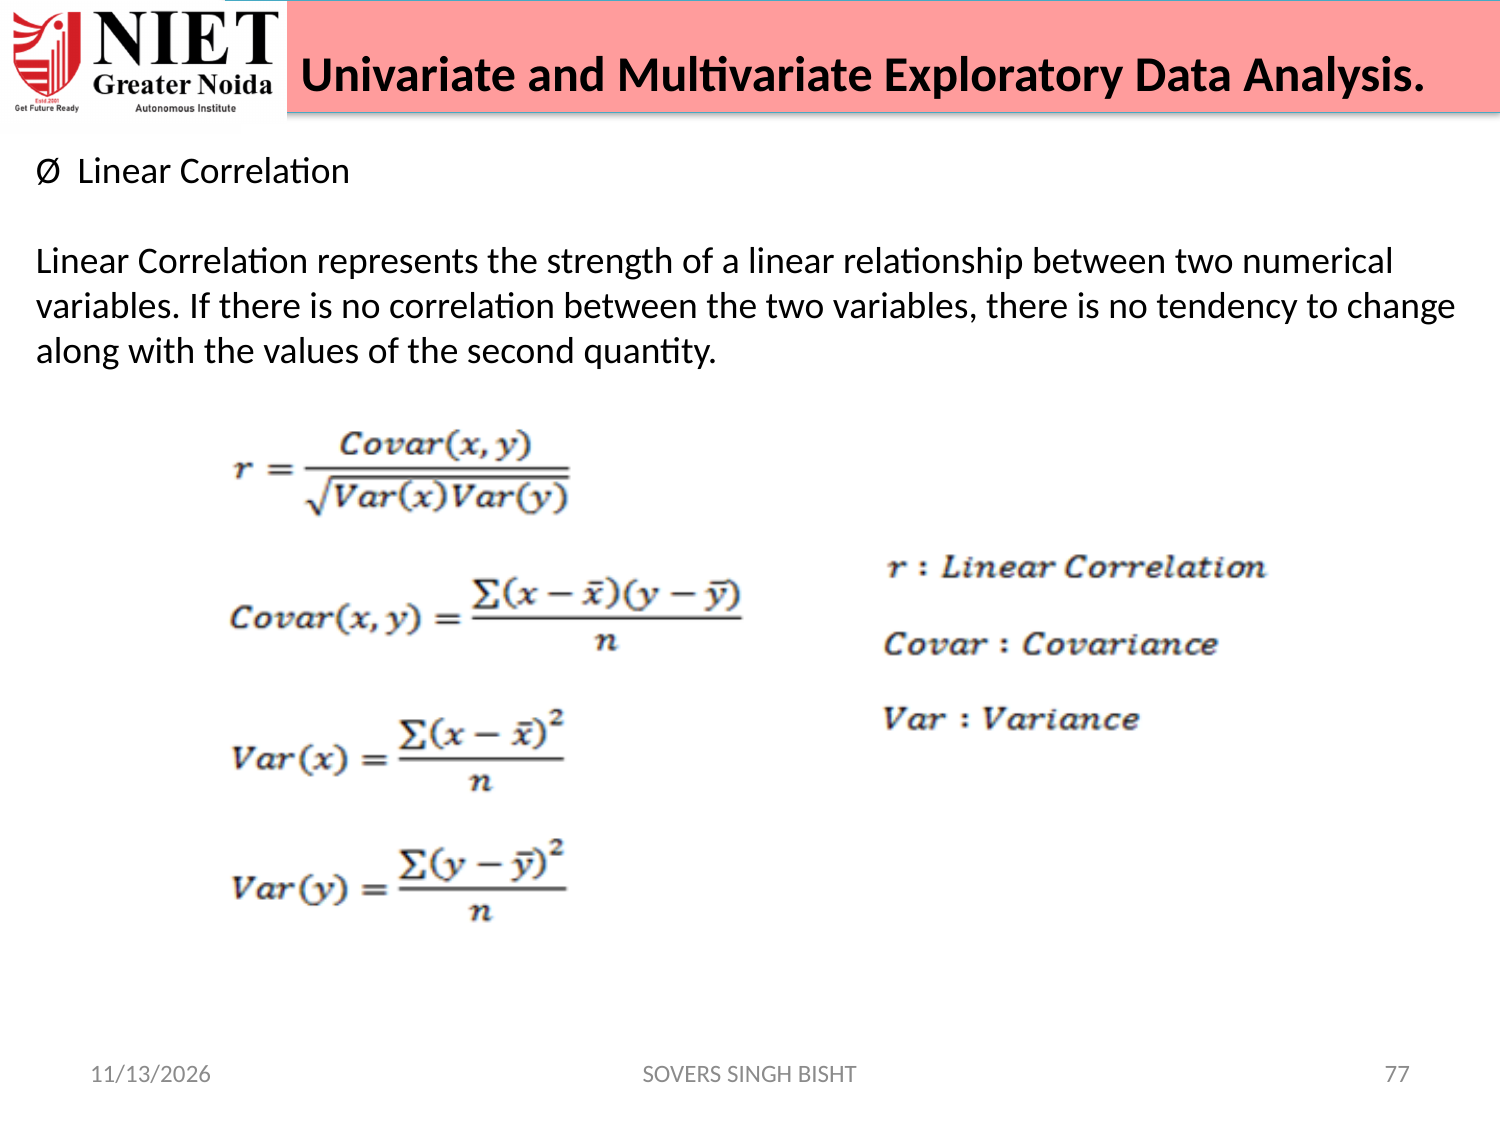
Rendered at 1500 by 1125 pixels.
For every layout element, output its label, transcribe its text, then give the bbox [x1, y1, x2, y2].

slide_number 77 [1074, 1042, 1425, 1103]
picture [184, 382, 1337, 952]
footer SOVERS SINGH BISHT [512, 1042, 988, 1103]
text_box Ø Linear Correlation Linear Correlation represents the strength of a linear relationship between two numerical variables. If there is no correlation between the two variables, there is no tendency to change along with the values of the second quantity. [21, 138, 1500, 379]
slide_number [75, 1042, 425, 1103]
text_box Univariate and Multivariate Exploratory Data Analysis. [288, 0, 1500, 113]
picture [0, 0, 288, 134]
